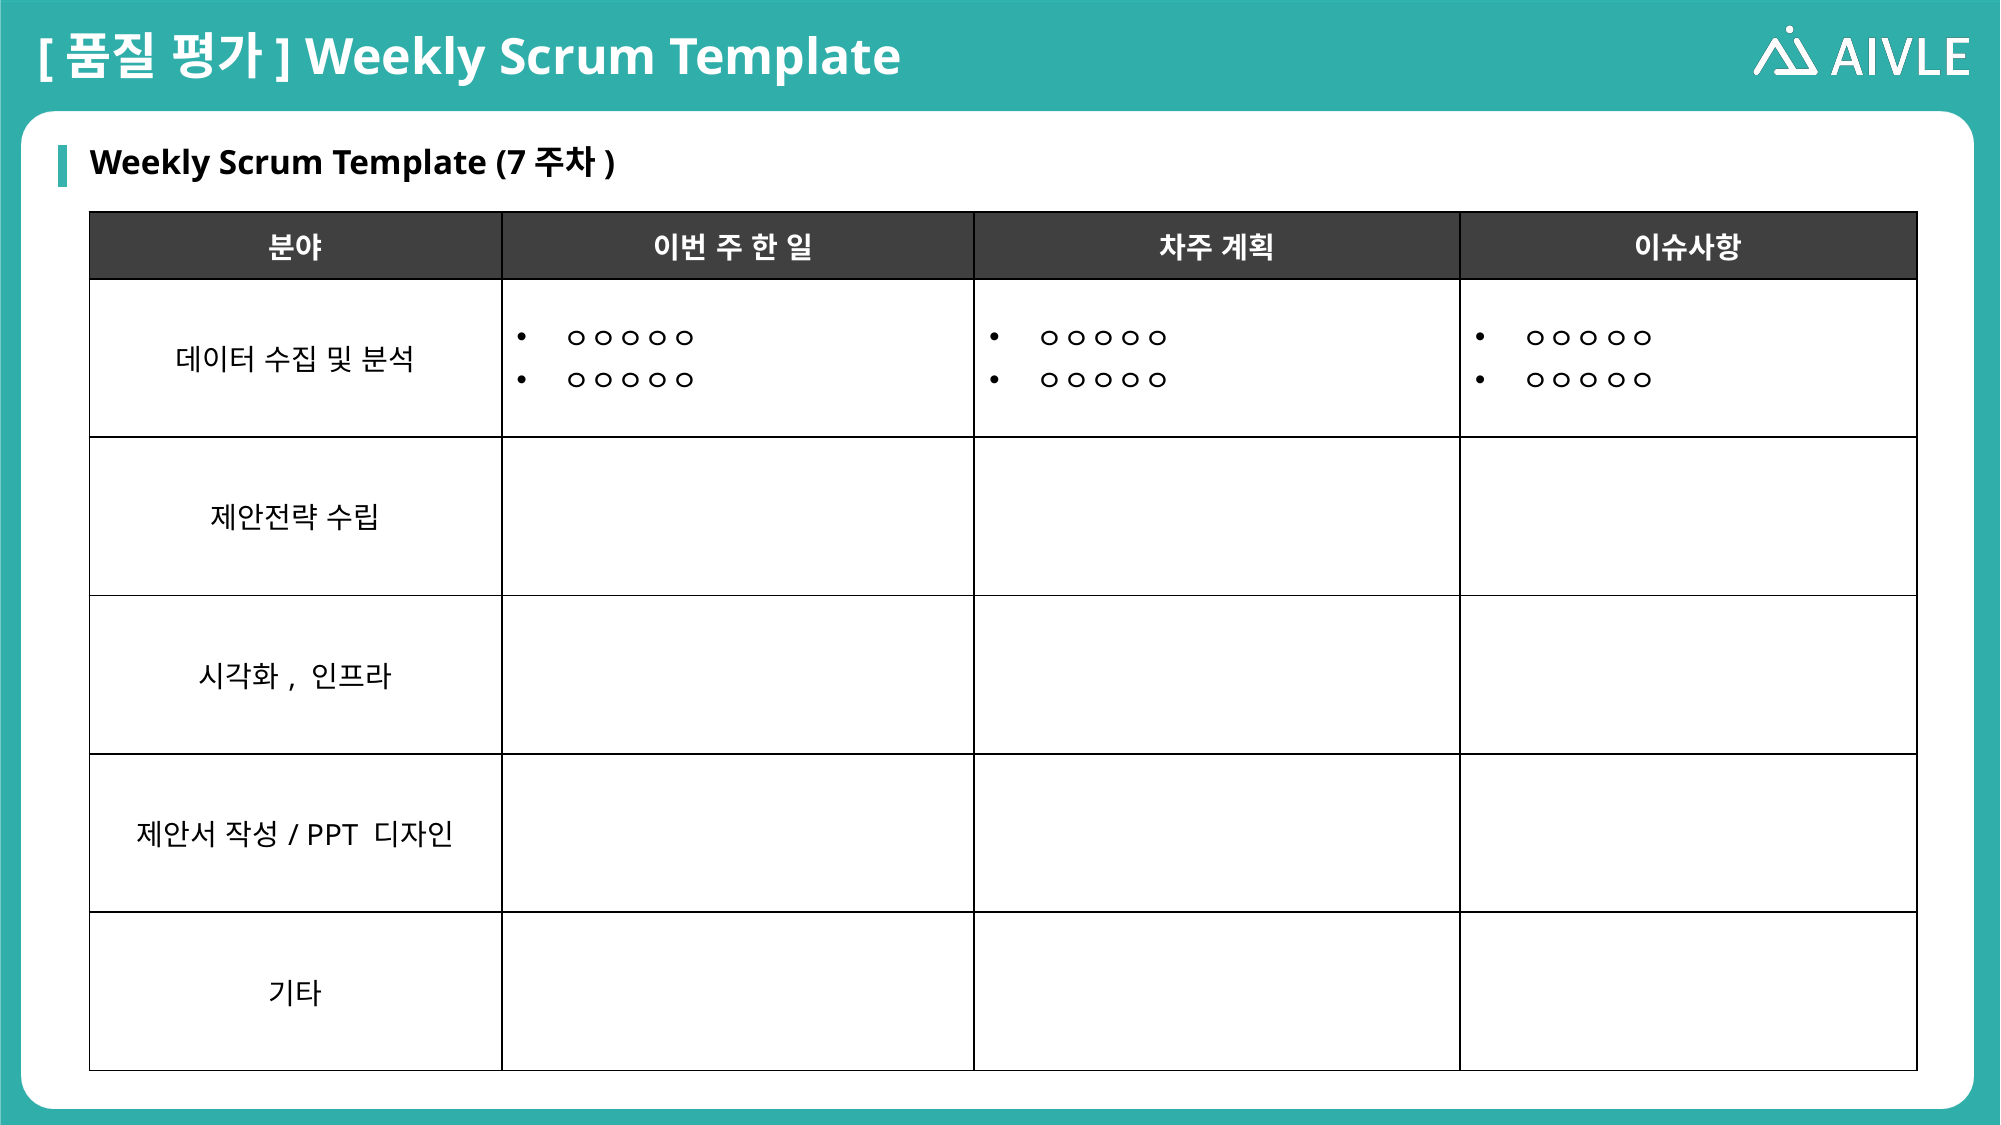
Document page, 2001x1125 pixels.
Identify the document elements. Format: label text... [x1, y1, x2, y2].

table_cell [1461, 596, 1916, 753]
table_cell [975, 438, 1459, 595]
text_box [품질 평가] Weekly Scrum Template [22, 16, 1054, 92]
table_cell ㅇㅇㅇㅇㅇ ㅇㅇㅇㅇㅇ [503, 280, 973, 436]
table_cell [503, 755, 973, 911]
table_cell [1461, 438, 1916, 595]
picture [0, 0, 2000, 1125]
table_cell [503, 438, 973, 595]
table_cell [975, 913, 1459, 1070]
table_header 이슈사항 [1461, 213, 1916, 278]
table_cell [1461, 755, 1916, 911]
table_header 분야 [90, 213, 501, 278]
table_cell 제안전략 수립 [90, 438, 501, 595]
table_cell 데이터 수집 및 분석 [90, 280, 501, 436]
table_cell [503, 913, 973, 1070]
text_box Weekly Scrum Template (7주차) [74, 136, 1526, 187]
text_box [62, 140, 1514, 192]
table_header 차주 계획 [975, 213, 1459, 278]
table_cell ㅇㅇㅇㅇㅇ ㅇㅇㅇㅇㅇ [975, 280, 1459, 436]
table_cell 제안서 작성/ PPT 디자인 [90, 755, 501, 911]
table_cell [1461, 913, 1916, 1070]
table_cell [975, 596, 1459, 753]
table_cell 기타 [90, 913, 501, 1070]
table_cell ㅇㅇㅇㅇㅇ ㅇㅇㅇㅇㅇ [1461, 280, 1916, 436]
table_cell [975, 755, 1459, 911]
table_cell 시각화, 인프라 [90, 596, 501, 753]
table_header 이번 주 한 일 [503, 213, 973, 278]
table_cell [503, 596, 973, 753]
